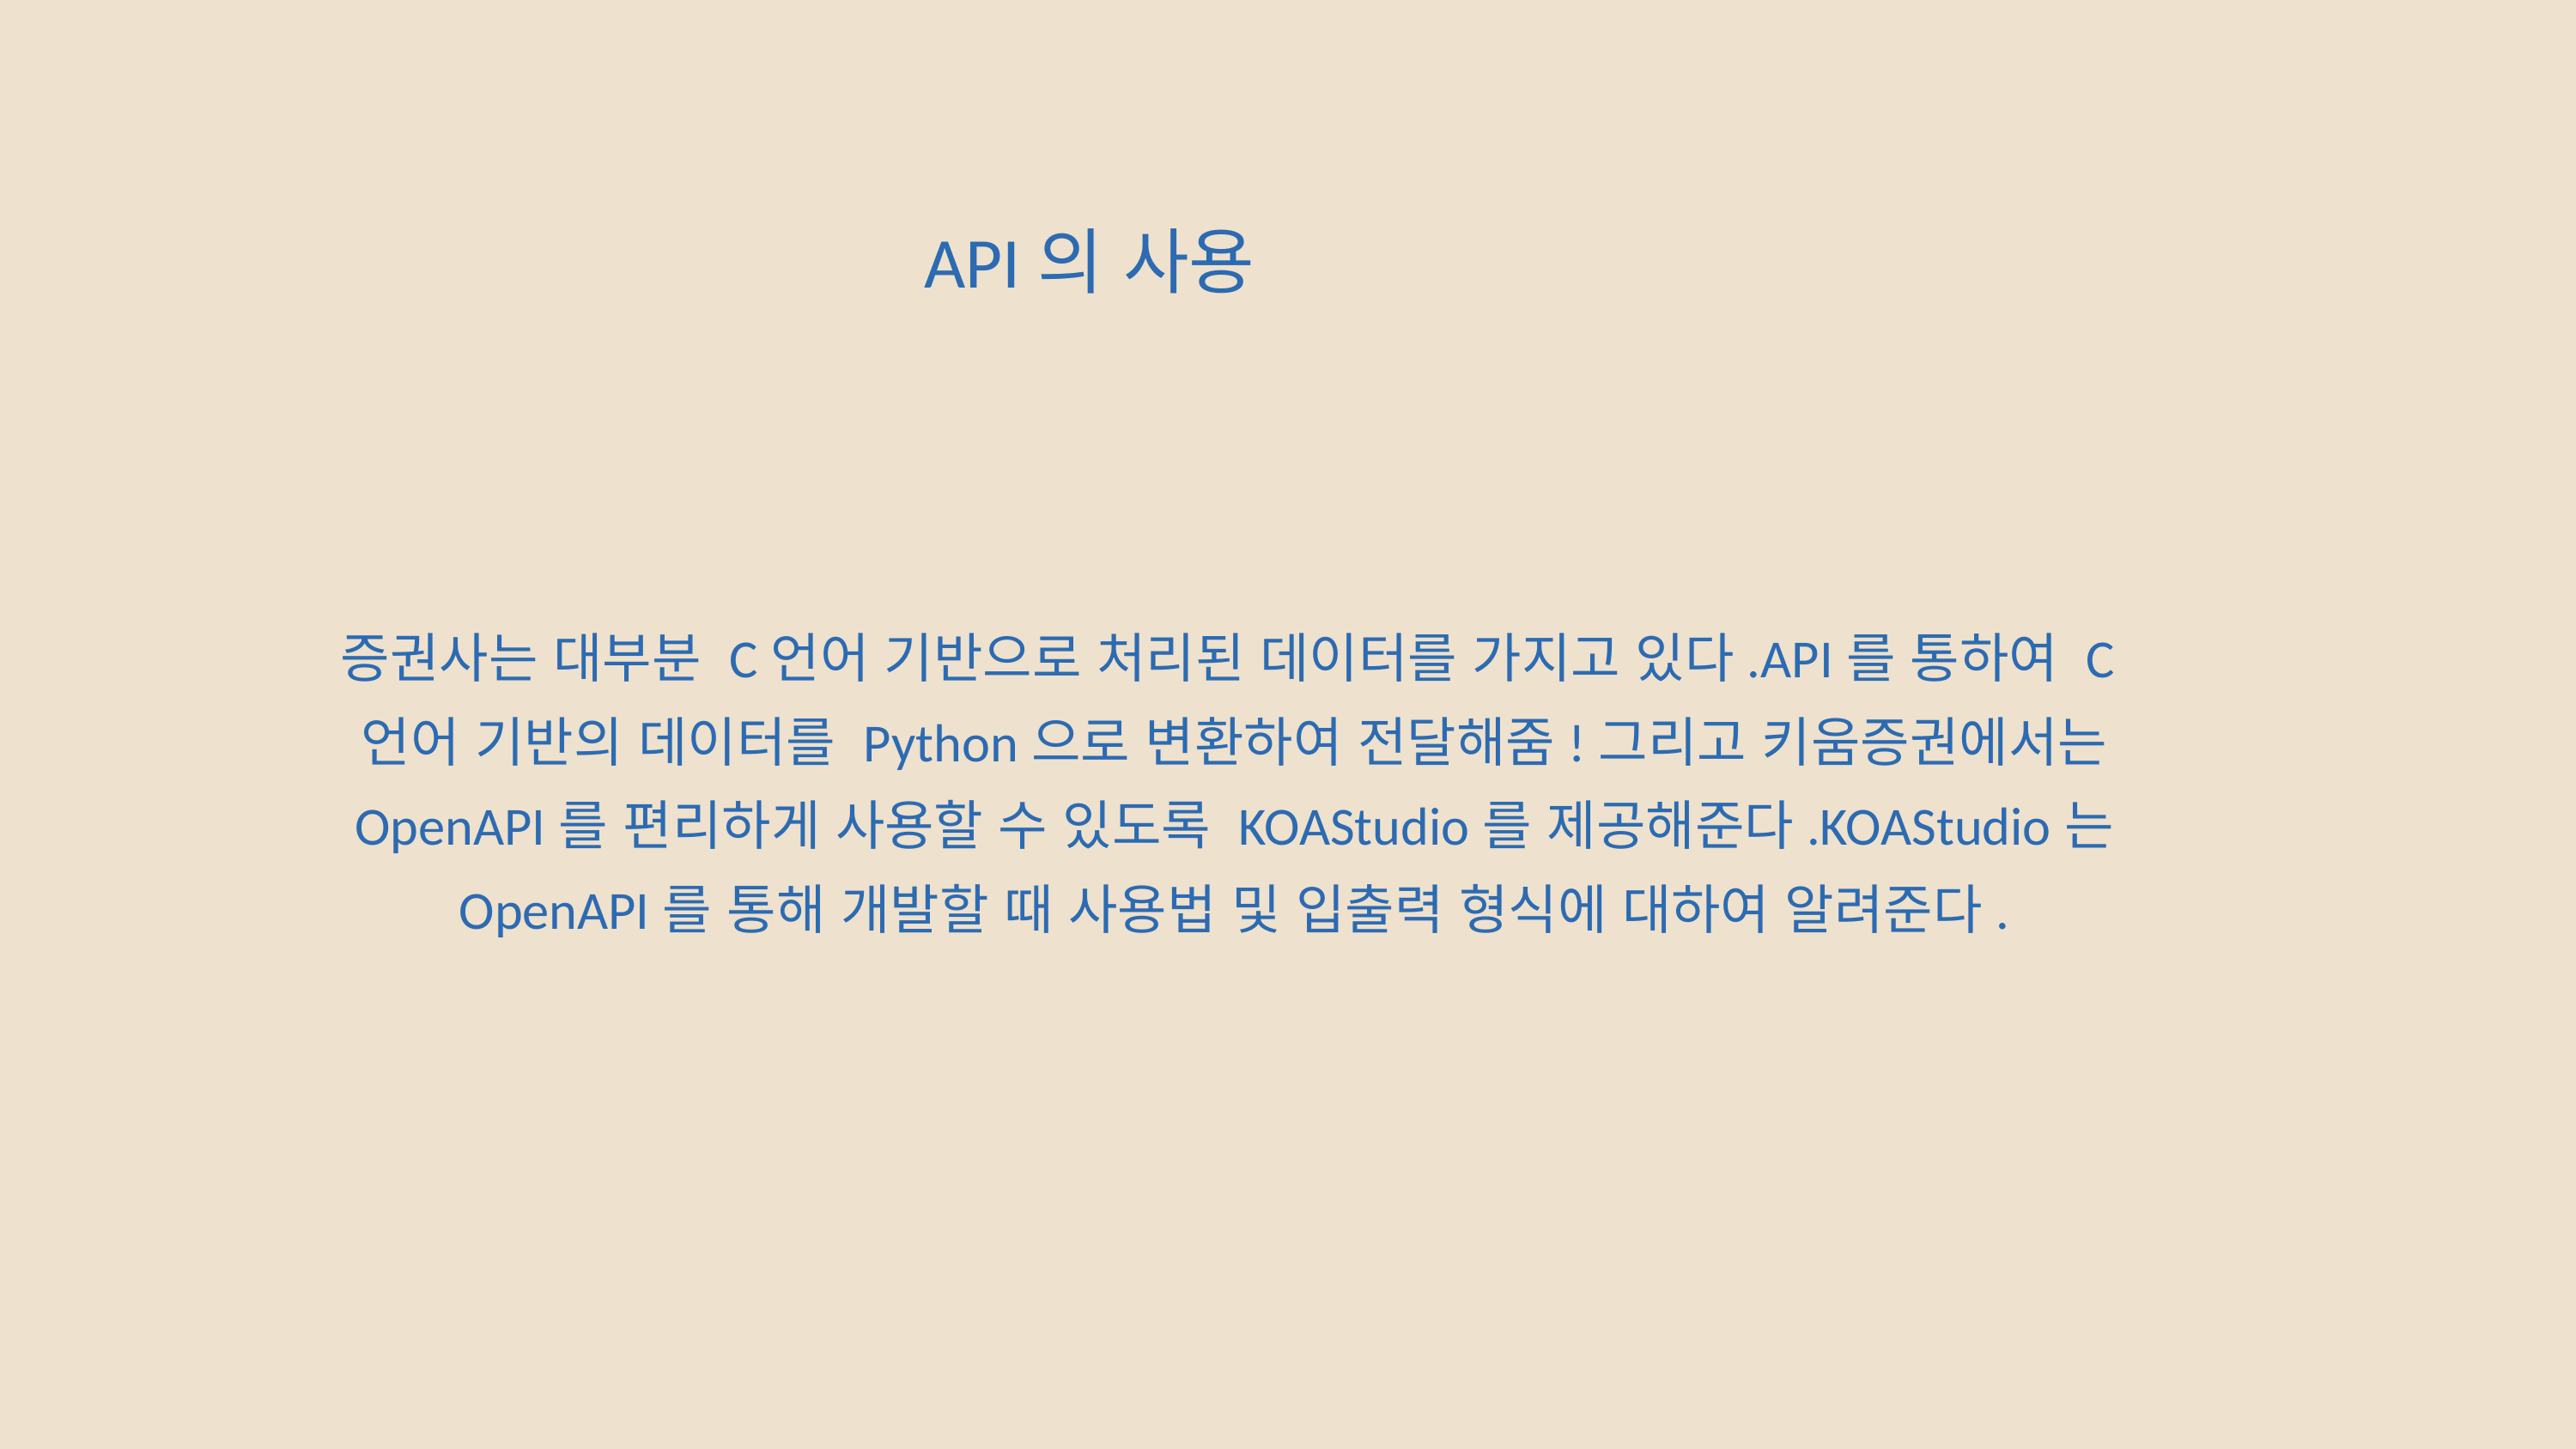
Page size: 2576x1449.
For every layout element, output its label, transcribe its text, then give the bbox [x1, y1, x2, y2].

text_box API의 사용 [623, 112, 1557, 381]
text_box 증권사는 대부분 C언어 기반으로 처리된 데이터를 가지고 있다.API를 통하여 C언어 기반의 데이터를 Python으로 변환하여 전달해줌!그리고 키움증권에서는 OpenAPI를 편리하게 사용할 수 있도록 KOAStudio를 제공해준다.KOAStudio는 OpenAPI를 통해 개발할 때 사용법 및 입출력 형식에 대하여 알려준다. [332, 423, 2136, 1122]
